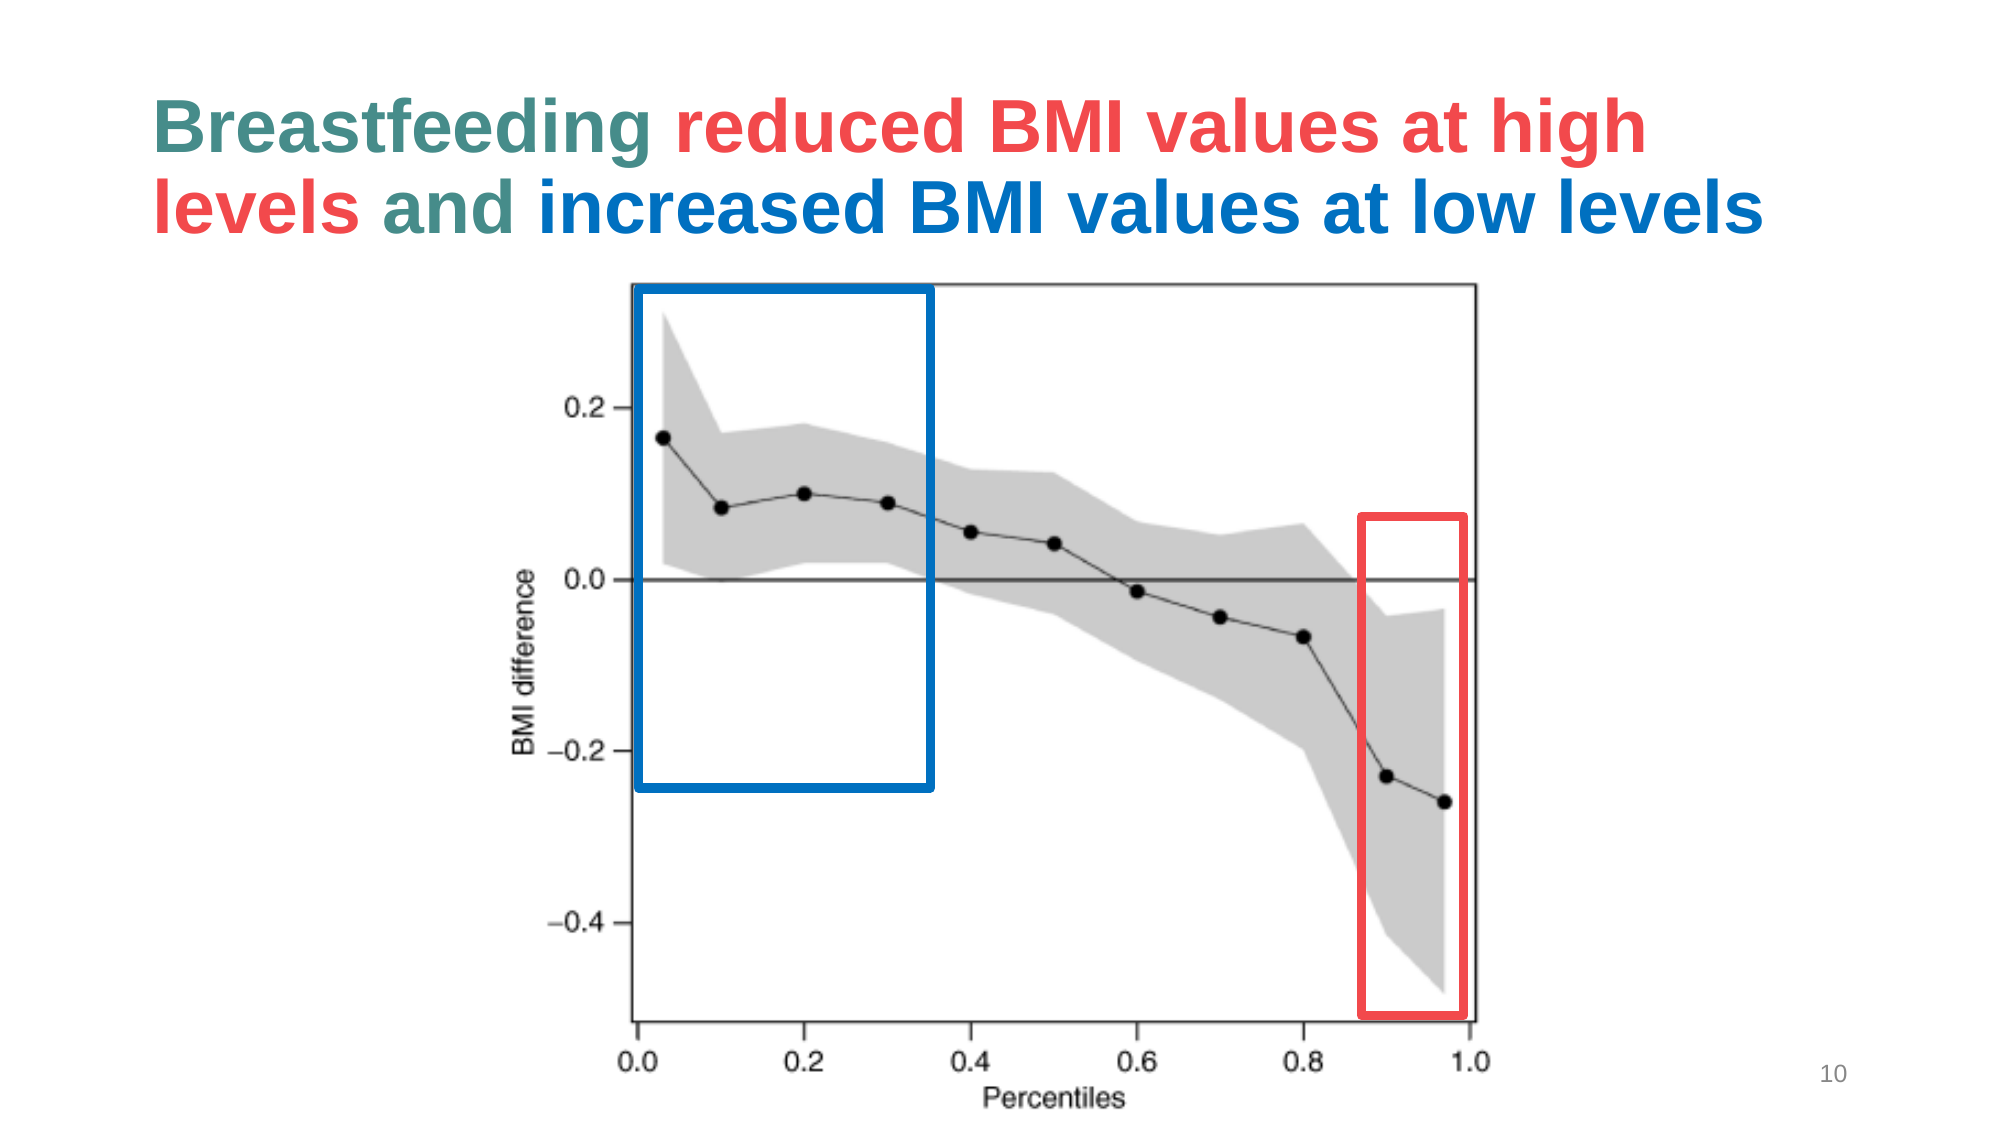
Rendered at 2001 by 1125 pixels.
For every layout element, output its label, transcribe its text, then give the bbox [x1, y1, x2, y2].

slide_number 10 [1500, 1042, 1863, 1103]
picture [504, 277, 1496, 1118]
title Breastfeeding reduced BMI values at high levels and increased BMI values at low levels [137, 59, 1863, 278]
